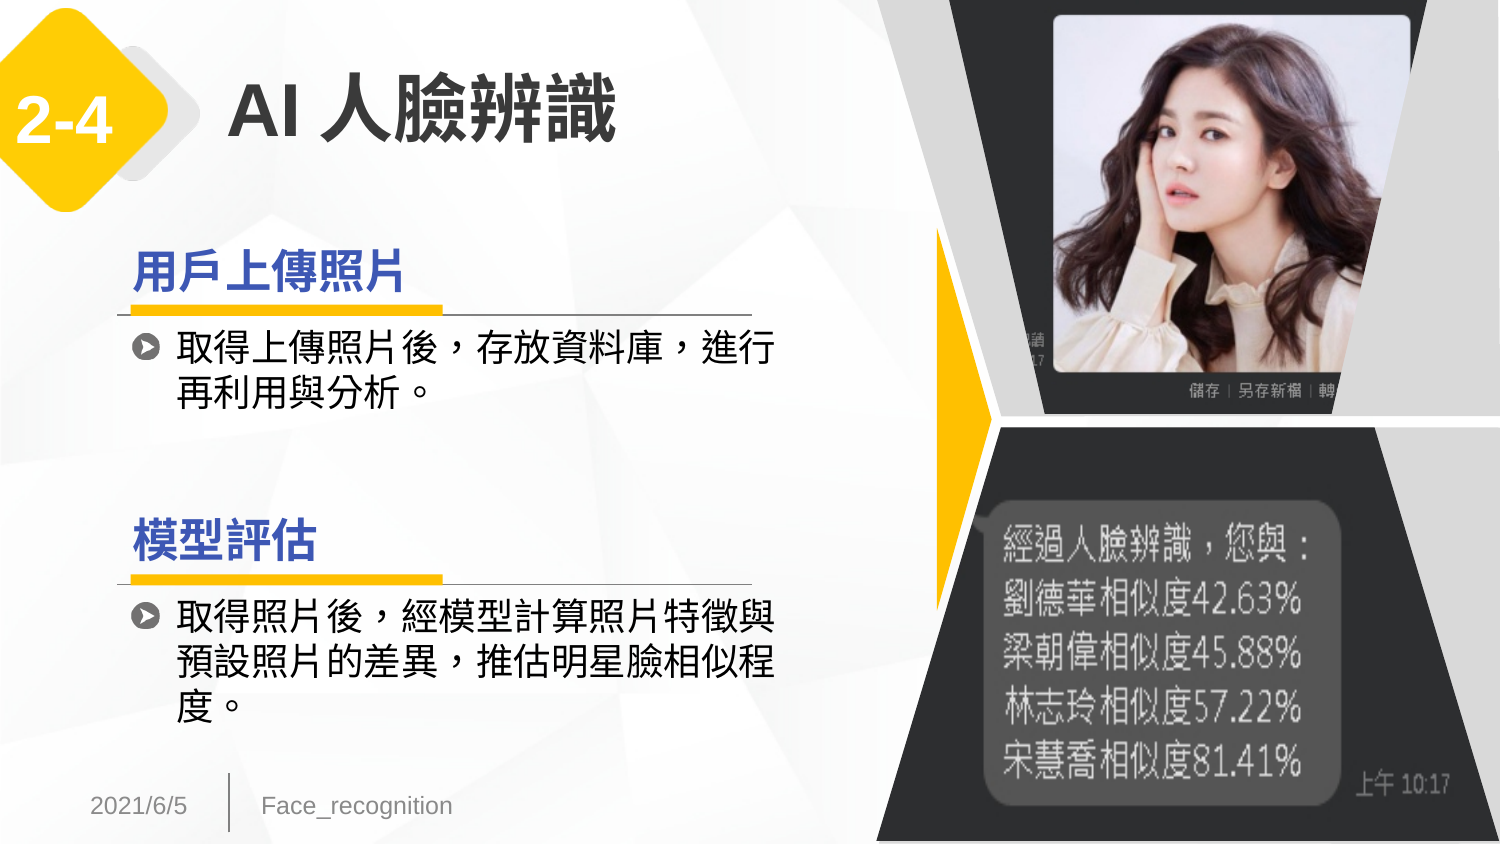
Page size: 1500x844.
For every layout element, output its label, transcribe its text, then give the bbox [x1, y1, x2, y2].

picture [0, 0, 1500, 844]
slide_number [75, 782, 233, 828]
list 用戶上傳照片 [117, 234, 797, 306]
list 模型評估 [117, 503, 797, 575]
list 2-4 [0, 57, 129, 176]
title AI人臉辨識 [210, 23, 903, 189]
list 取得上傳照片後，存放資料庫，進行再利用與分析。 [117, 316, 797, 493]
list 取得照片後，經模型計算照片特徵與預設照片的差異，推估明星臉相似程度。 [116, 585, 797, 762]
list Face_recognition [246, 782, 633, 828]
